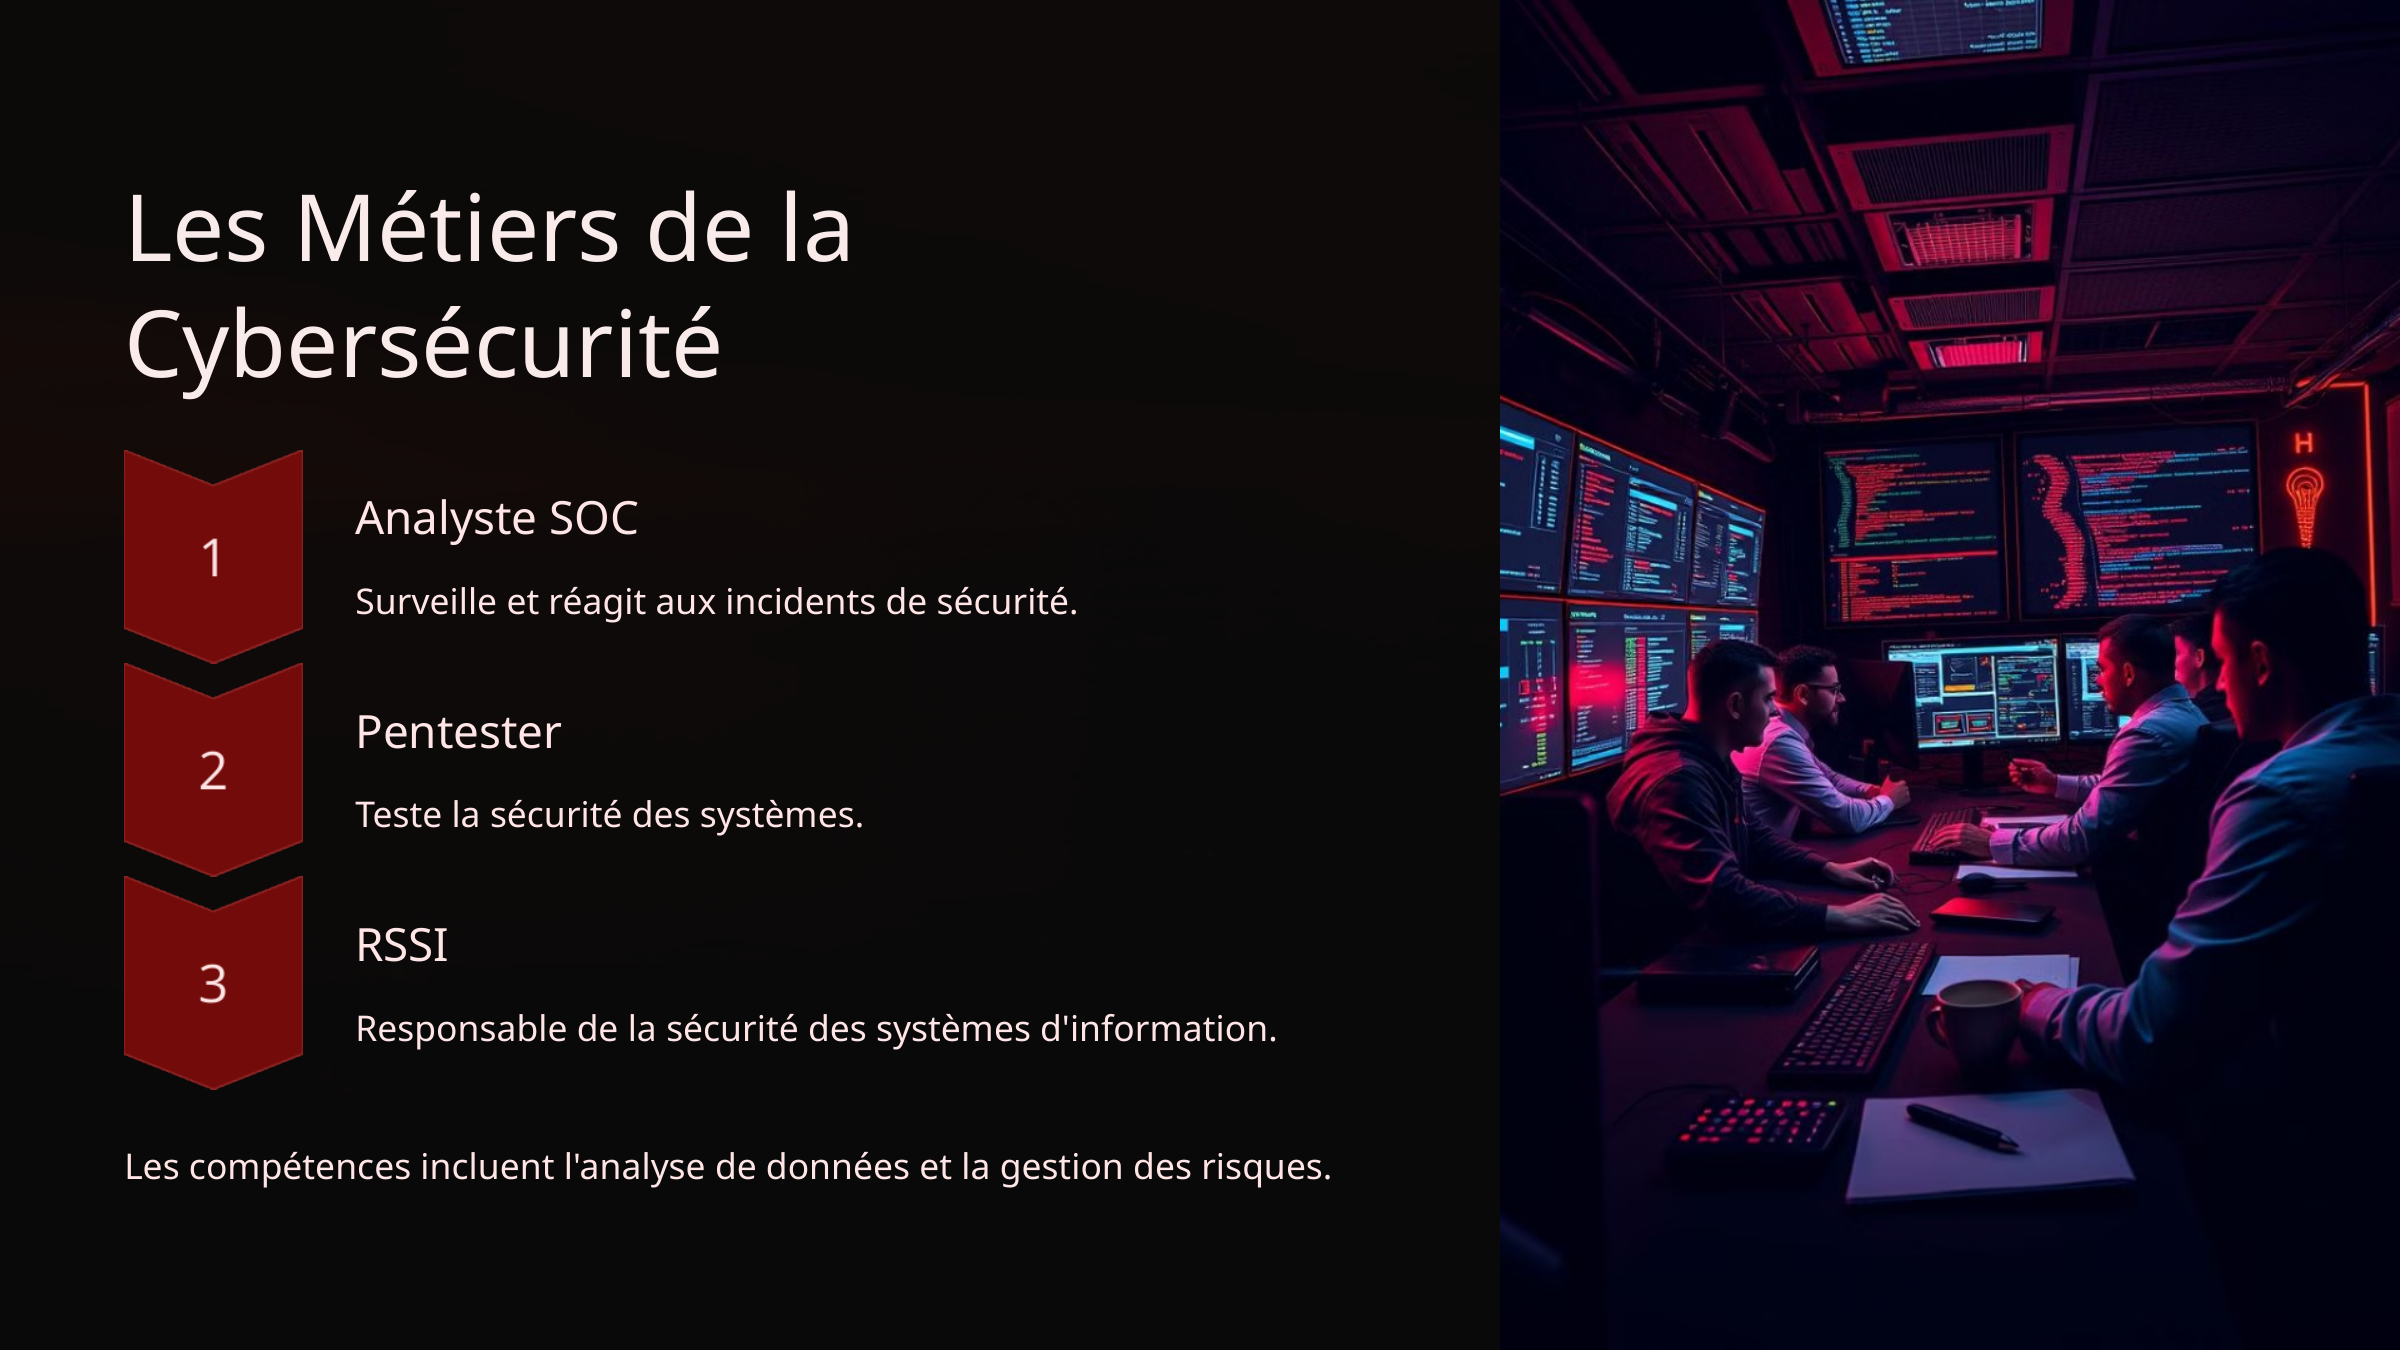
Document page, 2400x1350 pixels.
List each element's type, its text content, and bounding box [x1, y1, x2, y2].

text_box Responsable de la sécurité des systèmes d'information. [355, 992, 1376, 1049]
text_box Surveille et réagit aux incidents de sécurité. [355, 565, 1376, 623]
text_box Pentester [355, 698, 823, 758]
text_box RSSI [355, 912, 823, 971]
text_box Teste la sécurité des systèmes. [355, 778, 1376, 836]
picture [1499, 0, 2400, 1350]
text_box Les Métiers de la Cybersécurité [124, 163, 1376, 397]
text_box Analyste SOC [355, 485, 823, 545]
text_box Les compétences incluent l'analyse de données et la gestion des risques. [124, 1129, 1376, 1187]
picture [124, 450, 303, 1090]
